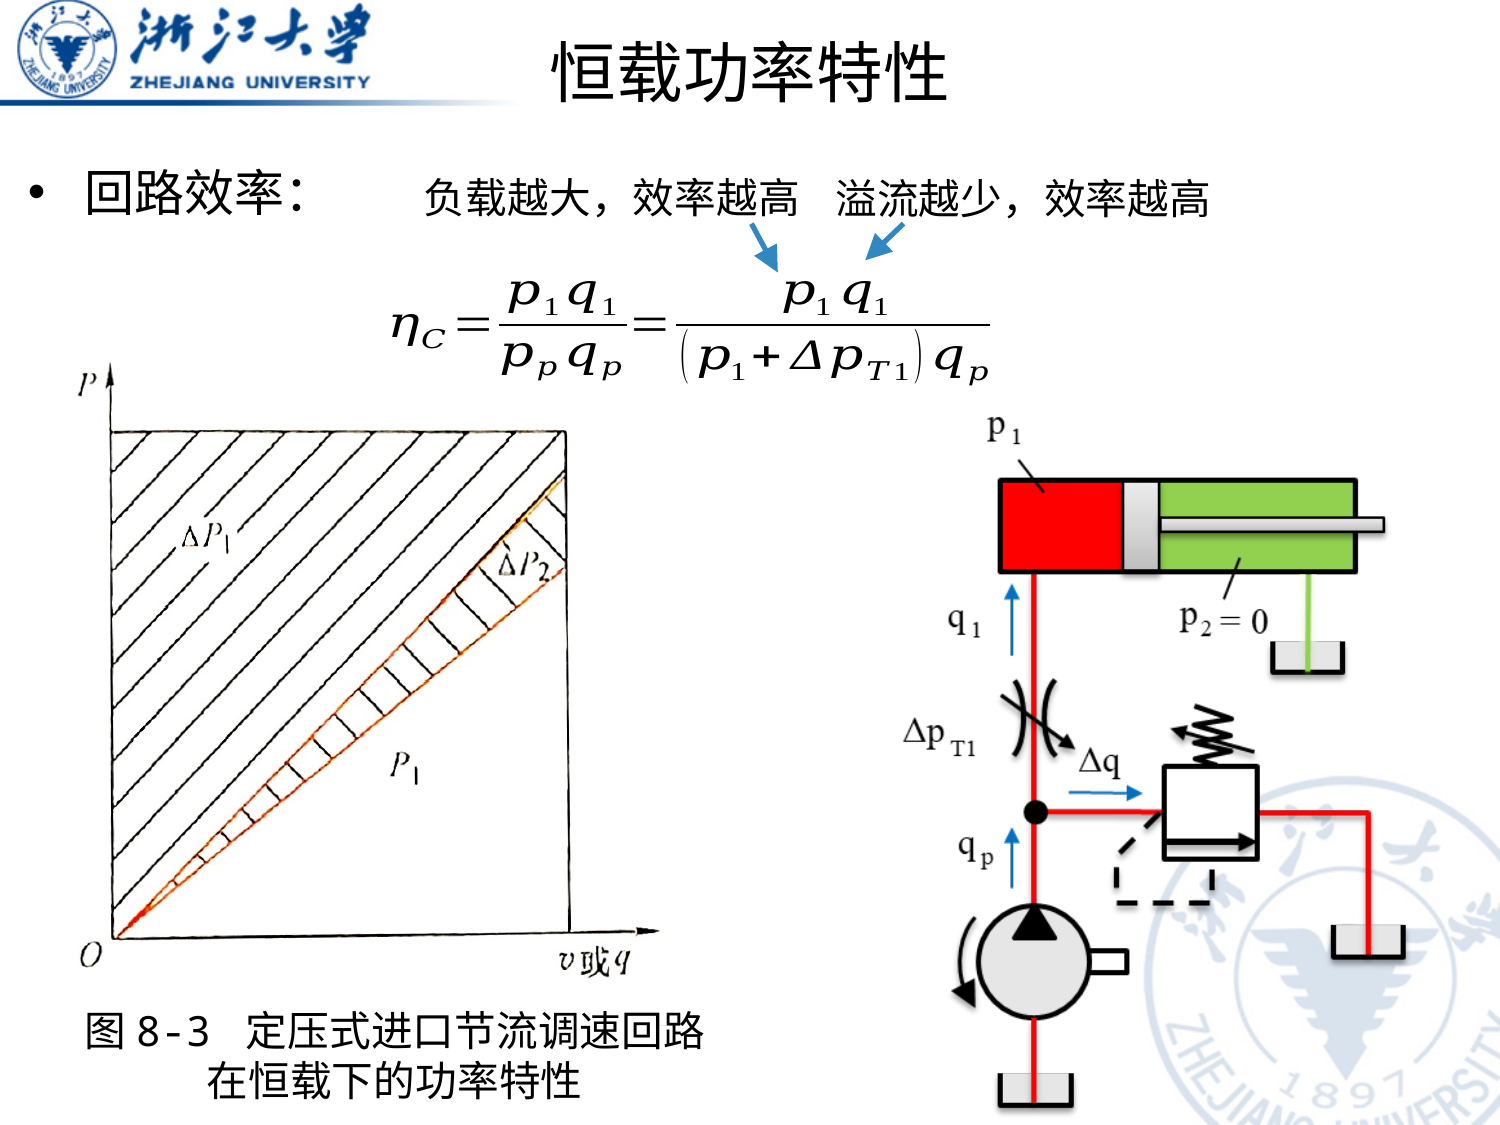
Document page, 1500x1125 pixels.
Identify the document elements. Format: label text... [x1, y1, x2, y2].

title 恒载功率特性 [218, 0, 1282, 103]
text_box 溢流越少，效率越高 [820, 140, 1227, 231]
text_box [751, 223, 779, 273]
text_box 负载越大，效率越高 [409, 139, 815, 229]
picture [0, 0, 1500, 1125]
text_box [865, 223, 904, 261]
text_box 图8-3 定压式进口节流调速回路在恒载下的功率特性 [50, 997, 739, 1103]
